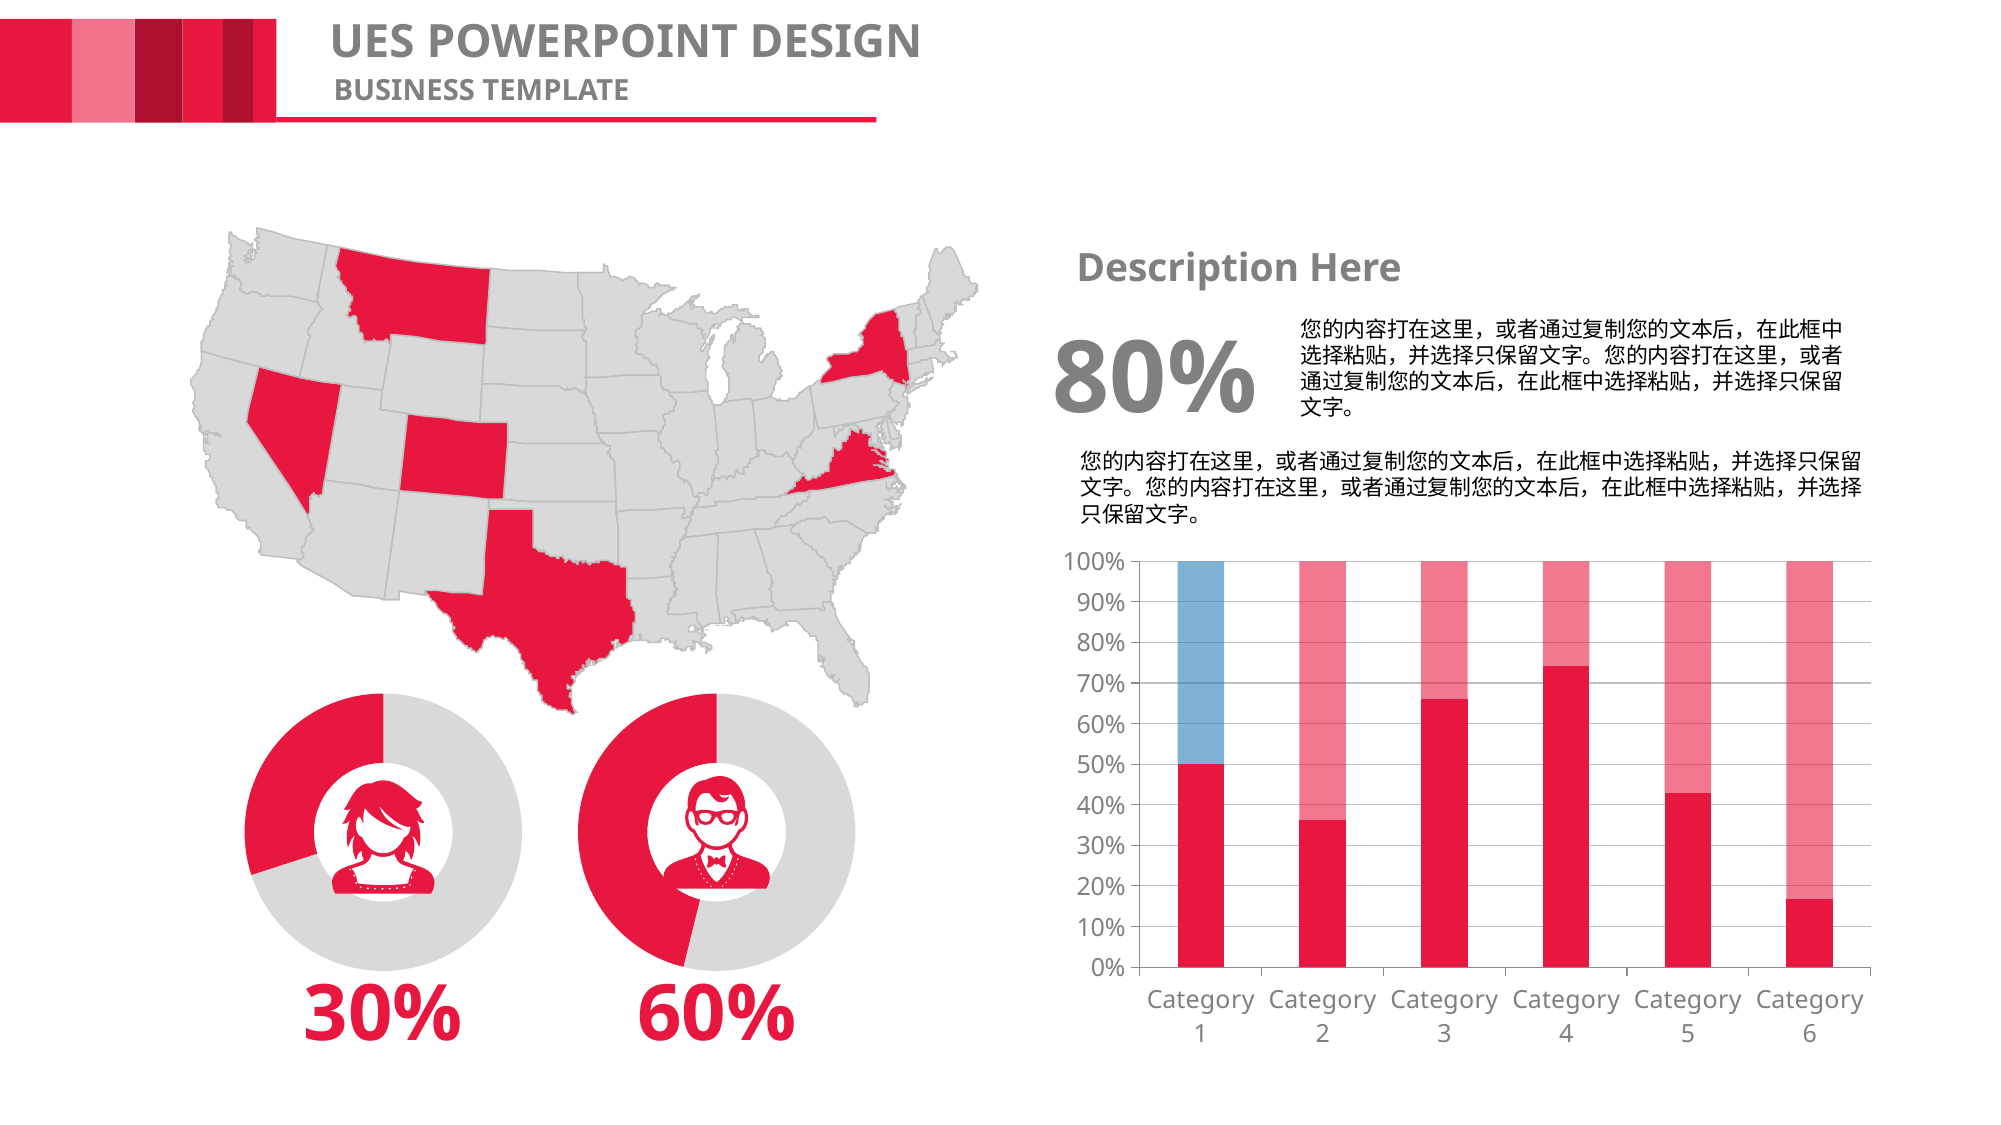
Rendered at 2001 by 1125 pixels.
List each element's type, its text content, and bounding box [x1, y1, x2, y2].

chart [572, 679, 862, 986]
text_box 您的内容打在这里，或者通过复制您的文本后，在此框中选择粘贴，并选择只保留文字。您的内容打在这里，或者通过复制您的文本后，在此框中选择粘贴，并选择只保留文字。 [1300, 315, 1858, 421]
text_box 60% [622, 986, 811, 1064]
chart [238, 679, 528, 986]
text_box 30% [289, 986, 478, 1064]
text_box 80% [1052, 312, 1258, 433]
title UES POWERPOINT DESIGN [329, 17, 1059, 69]
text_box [190, 227, 978, 715]
list BUSINESS TEMPLATE [333, 74, 761, 108]
text_box 您的内容打在这里，或者通过复制您的文本后，在此框中选择粘贴，并选择只保留文字。您的内容打在这里，或者通过复制您的文本后，在此框中选择粘贴，并选择只保留文字。 [1080, 447, 1864, 527]
text_box Description Here [1076, 243, 1414, 290]
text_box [331, 770, 435, 894]
chart [1045, 533, 1888, 1062]
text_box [663, 775, 771, 889]
